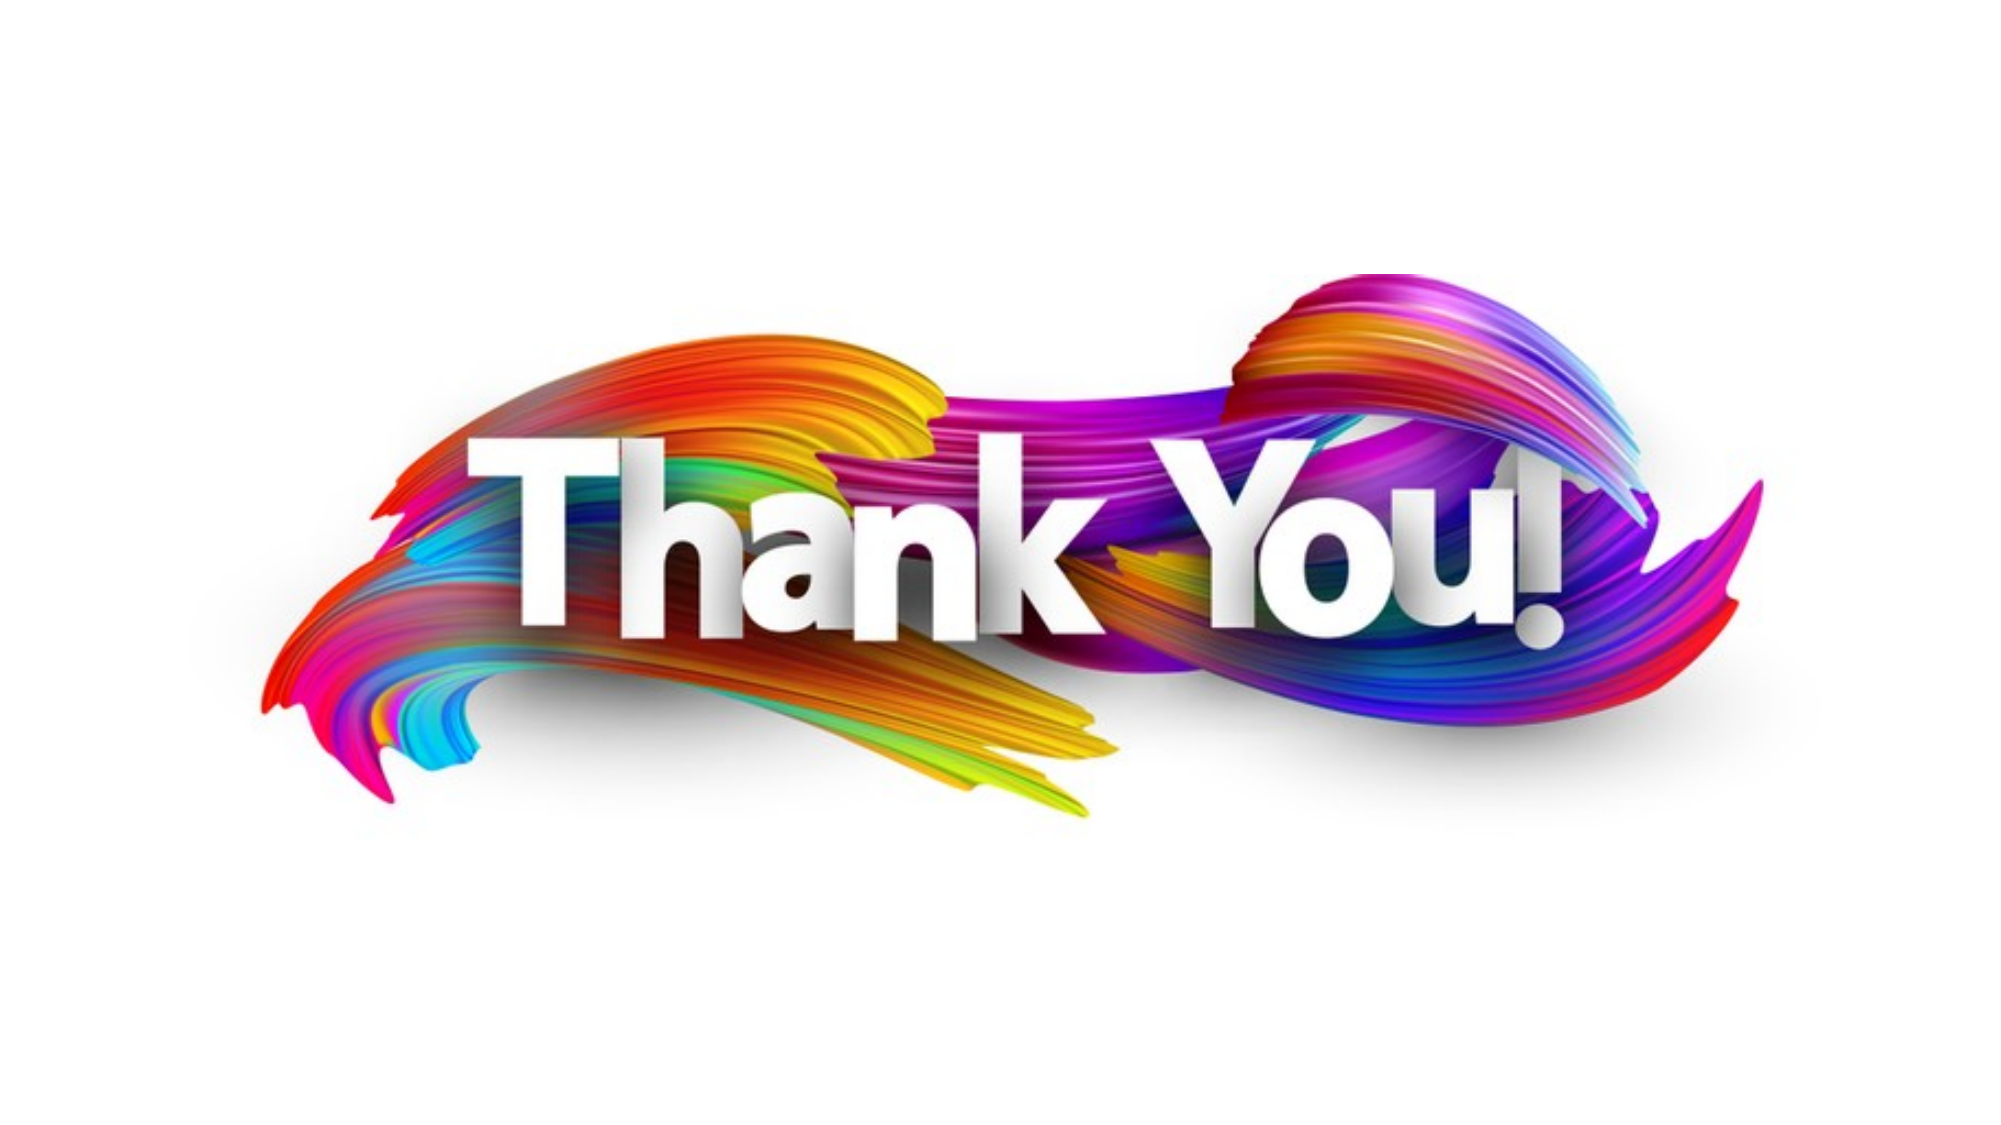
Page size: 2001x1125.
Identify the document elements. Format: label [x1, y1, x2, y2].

picture [146, 274, 1854, 851]
